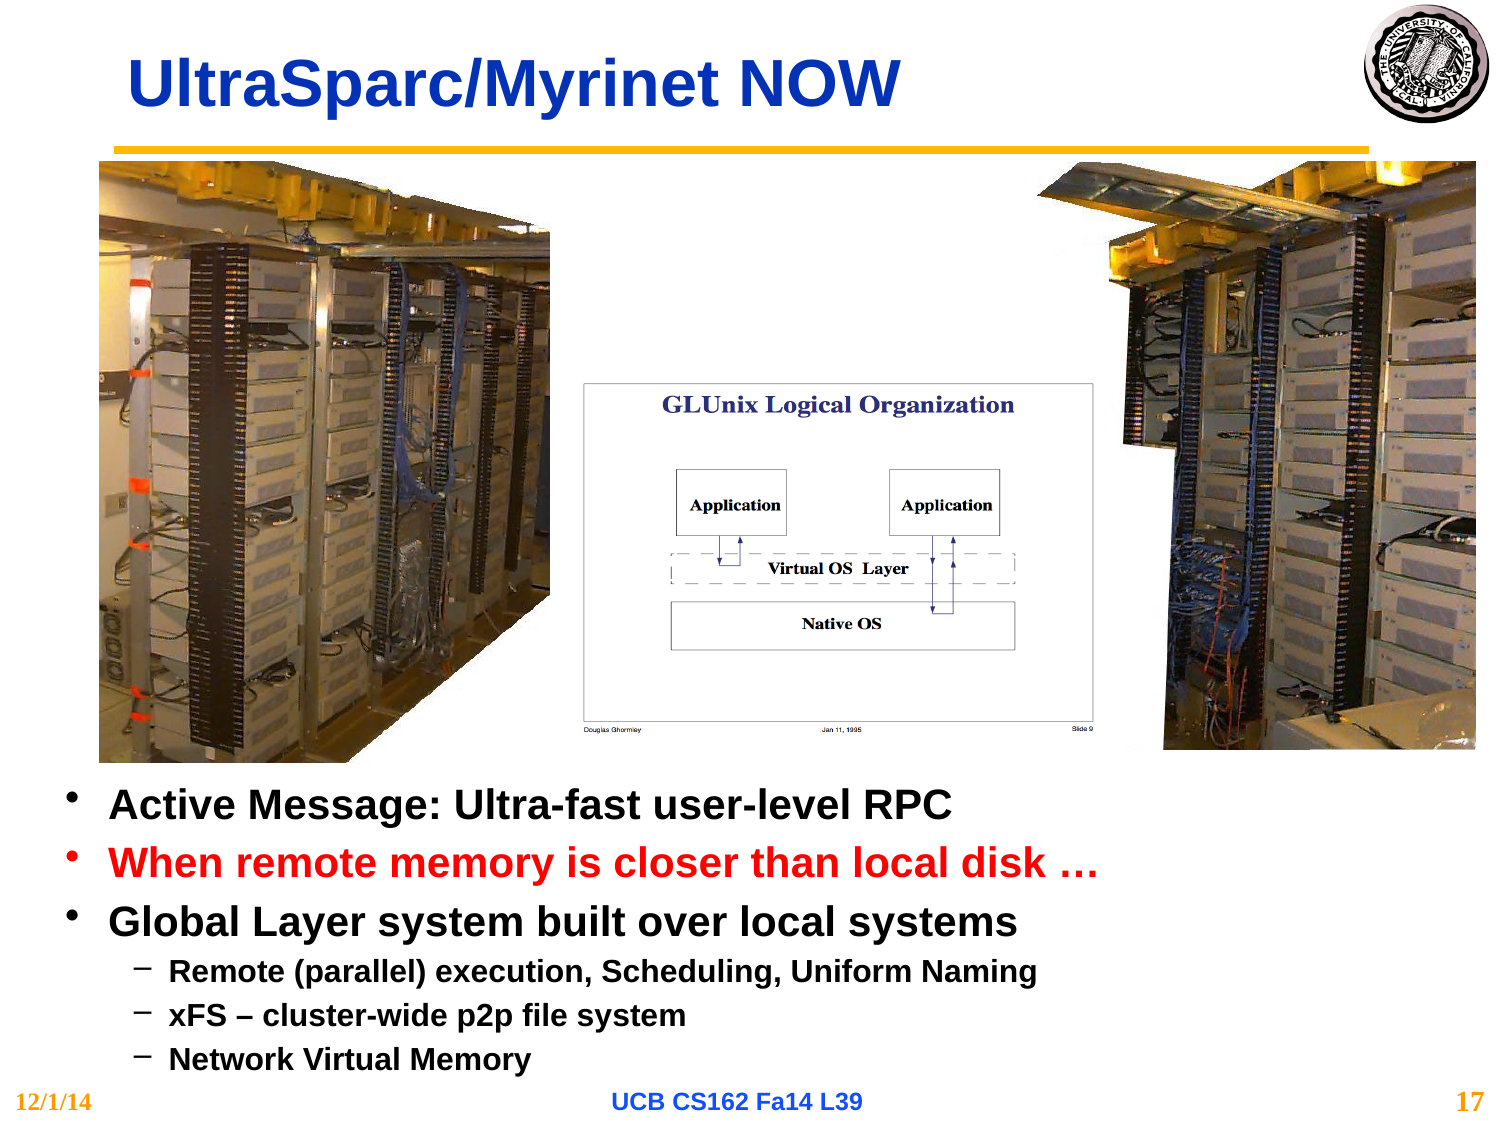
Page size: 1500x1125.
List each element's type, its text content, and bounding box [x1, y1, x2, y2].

picture [99, 161, 551, 763]
picture [1350, 0, 1500, 127]
picture [574, 161, 1476, 750]
list Active Message: Ultra-fast user-level RPC When remote memory is closer than local disk … Global Layer system built over local systems Remote (parallel) execution, Scheduling, Uniform Naming xFS – cluster-wide p2p file system Network Virtual Memory [50, 774, 1413, 1088]
slide_number 17 [1412, 1074, 1500, 1125]
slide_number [0, 1074, 251, 1125]
footer UCB CS162 Fa14 L39 [499, 1088, 976, 1125]
title UltraSparc/Myrinet NOW [112, 24, 1288, 146]
